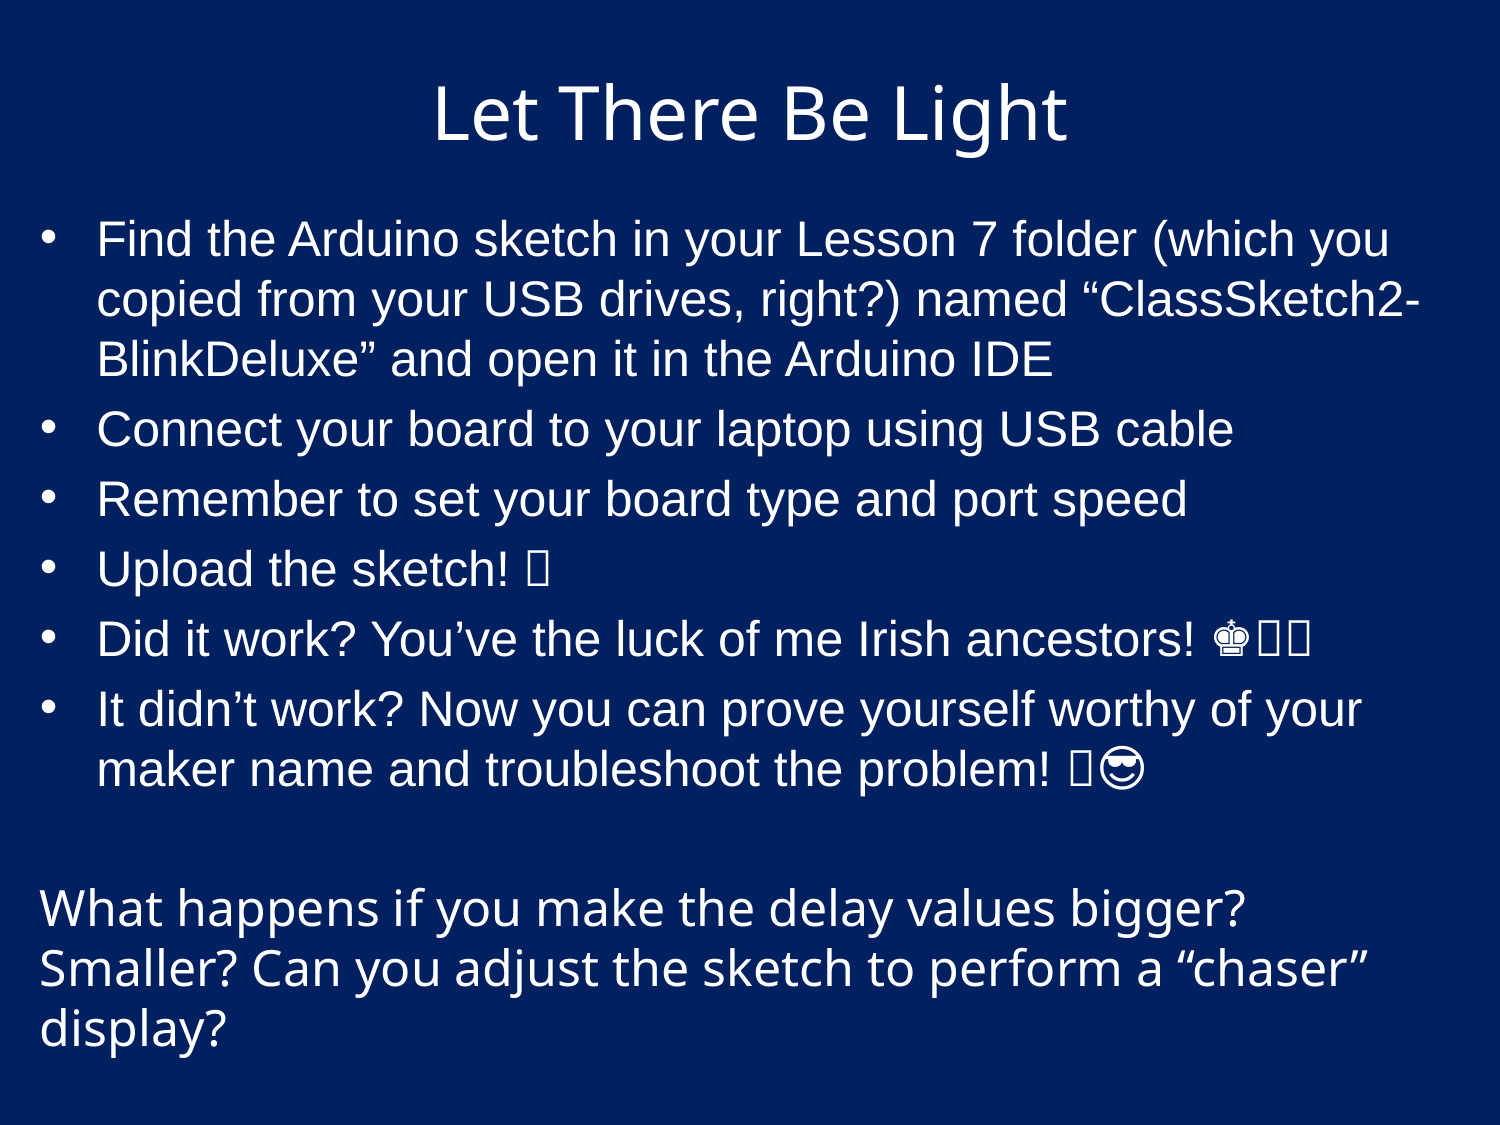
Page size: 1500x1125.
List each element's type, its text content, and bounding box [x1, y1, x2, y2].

list Find the Arduino sketch in your Lesson 7 folder (which you copied from your USB drives, right?) named “ClassSketch2-BlinkDeluxe” and open it in the Arduino IDE Connect your board to your laptop using USB cable Remember to set your board type and port speed Upload the sketch!  Did it work? You’ve the luck of me Irish ancestors! ♚🍀 It didn’t work? Now you can prove yourself worthy of your maker name and troubleshoot the problem! 🔧😎 What happens if you make the delay values bigger? Smaller? Can you adjust the sketch to perform a “chaser” display? [24, 174, 1450, 1088]
title Let There Be Light [75, 45, 1425, 174]
